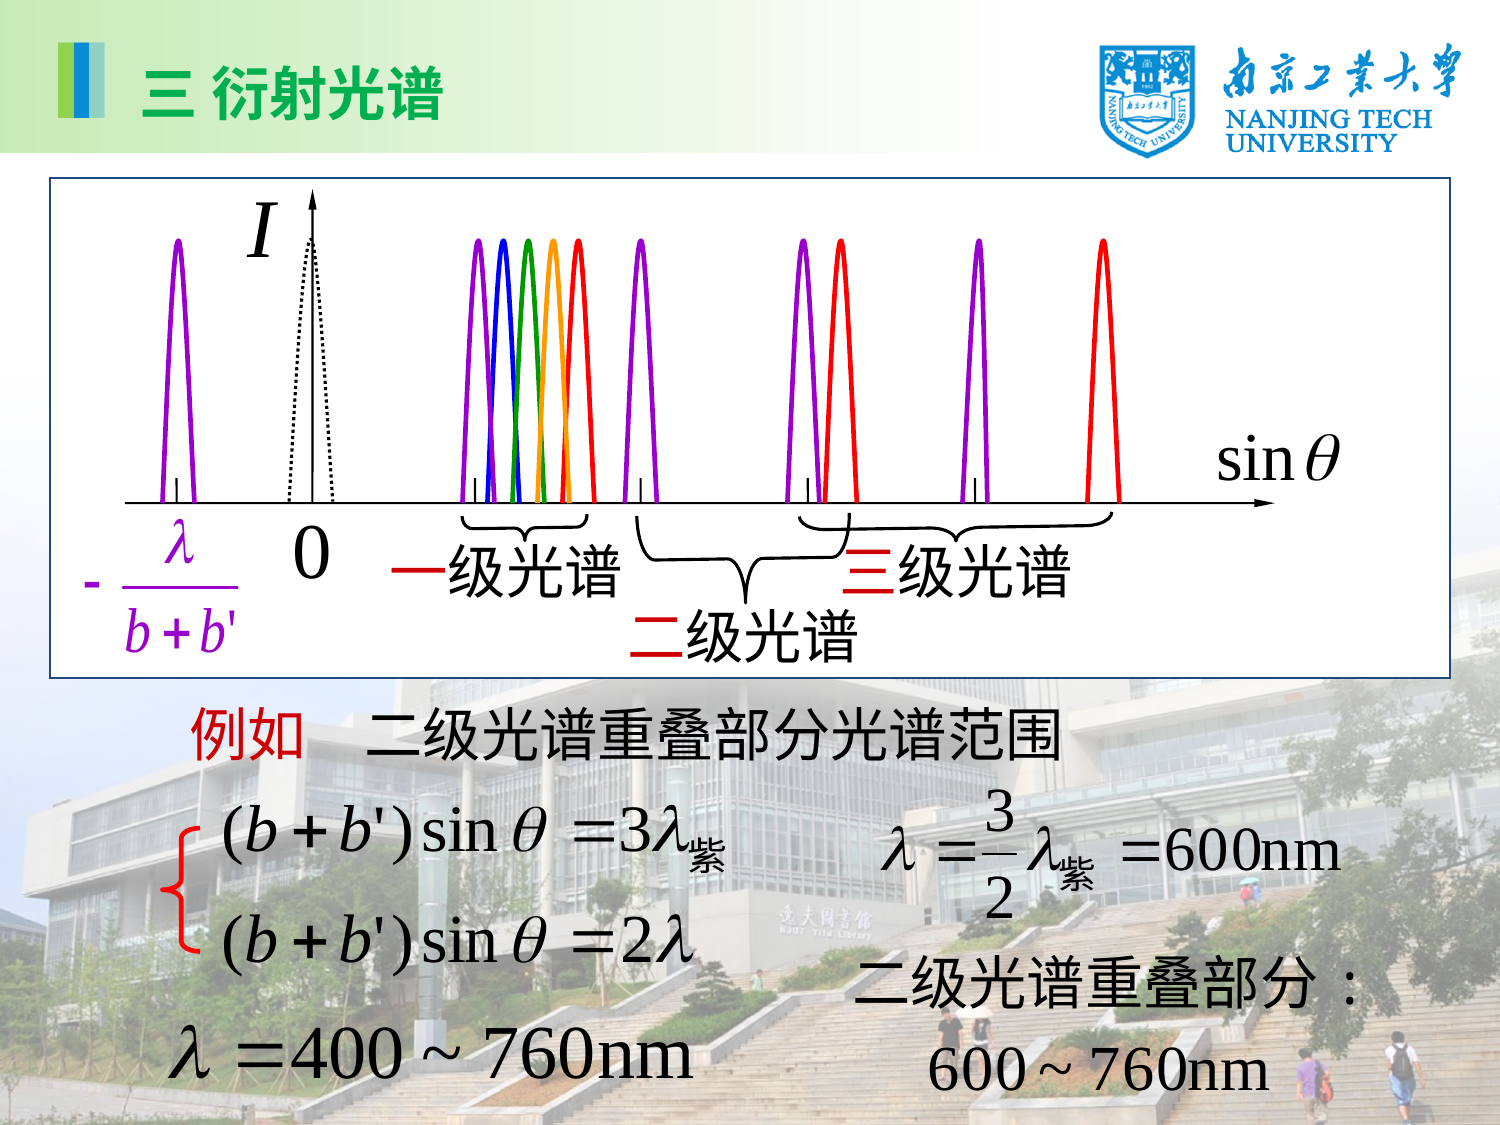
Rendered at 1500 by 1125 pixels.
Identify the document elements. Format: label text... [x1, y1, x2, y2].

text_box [874, 775, 1348, 927]
text_box [162, 828, 201, 952]
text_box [212, 785, 738, 891]
picture [0, 0, 1500, 1125]
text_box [49, 177, 1451, 679]
text_box 例如 二级光谱重叠部分光谱范围 [174, 690, 1175, 776]
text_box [837, 938, 1401, 1101]
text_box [162, 1017, 701, 1089]
text_box 三 衍射光谱 [124, 50, 513, 135]
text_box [212, 899, 709, 991]
